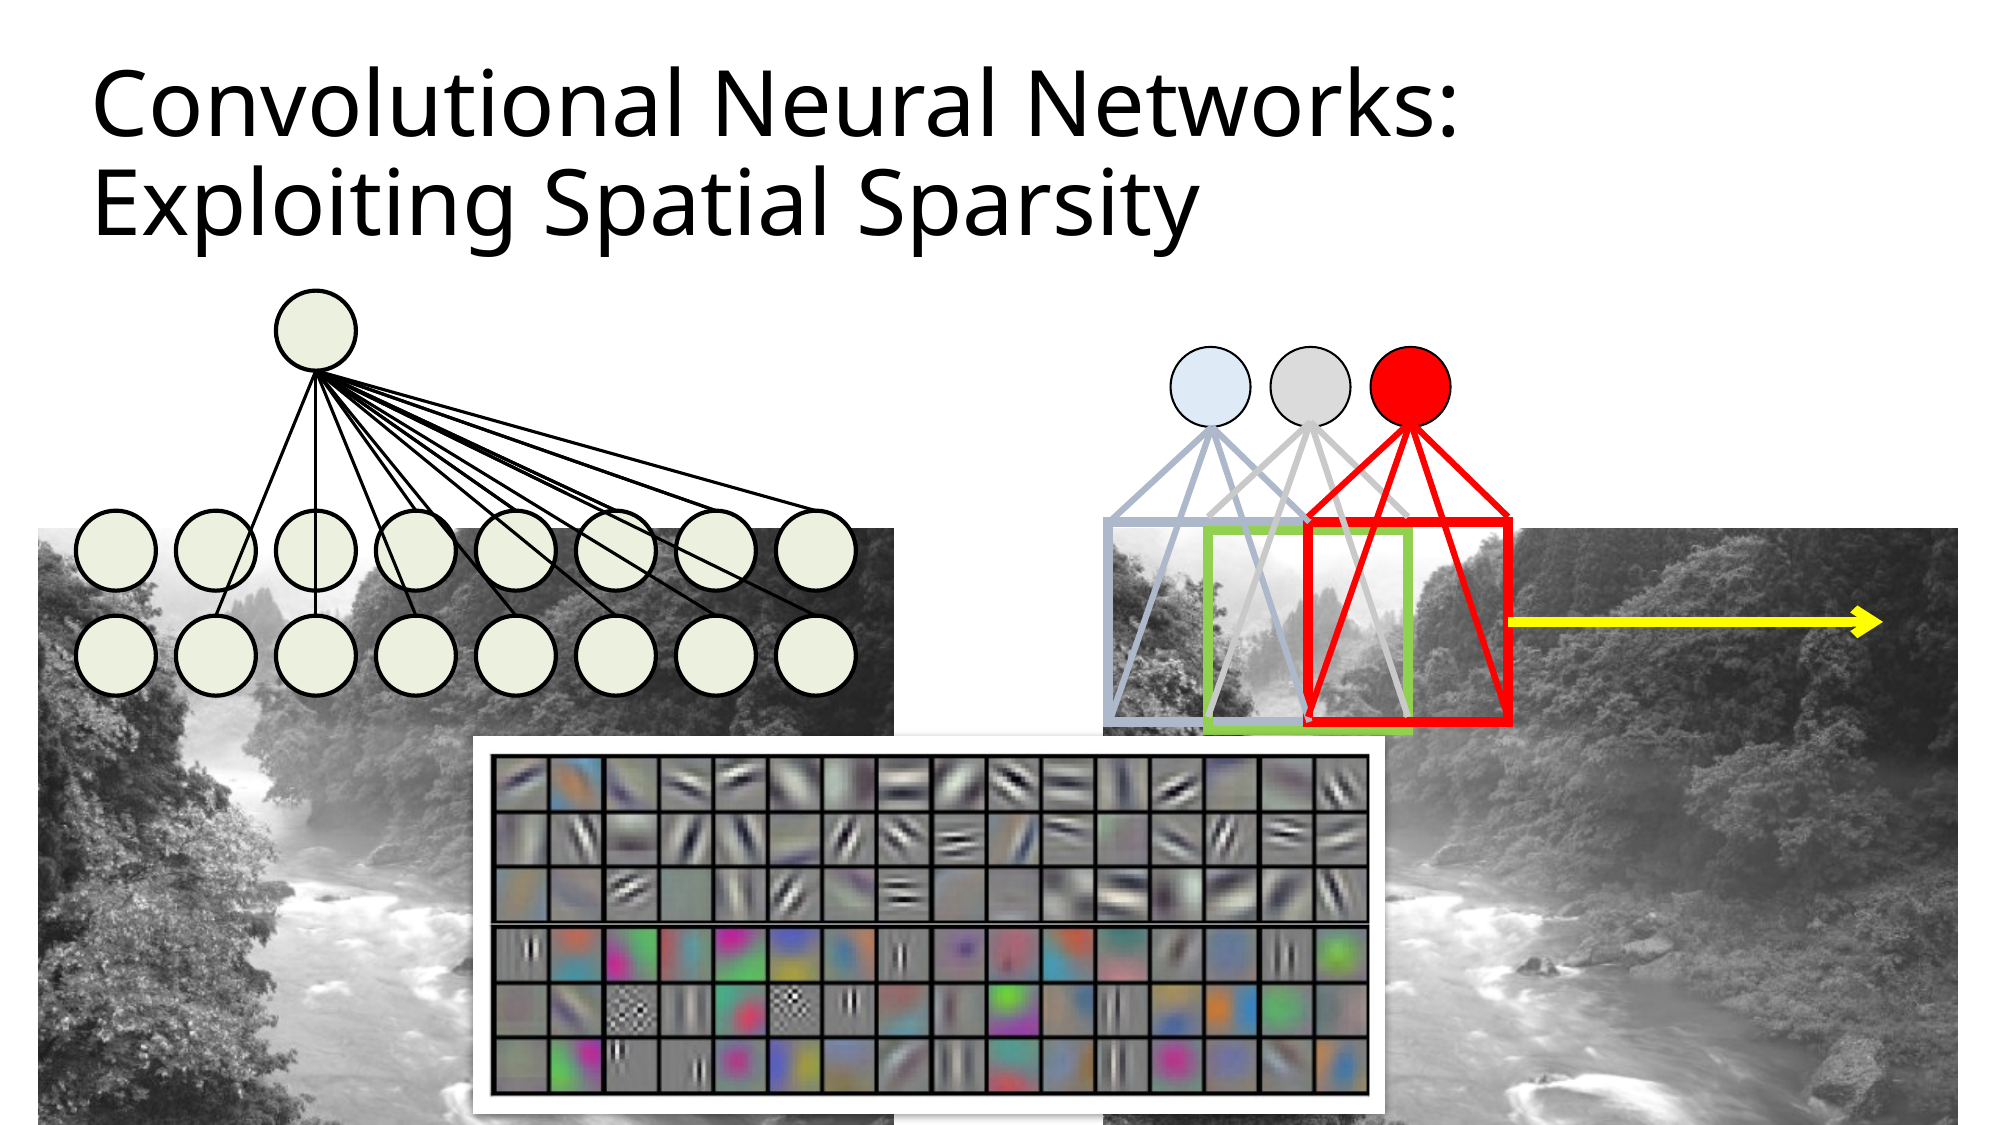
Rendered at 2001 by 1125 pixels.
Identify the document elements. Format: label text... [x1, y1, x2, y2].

title Convolutional Neural Networks: Exploiting Spatial Sparsity [75, 47, 1801, 266]
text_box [1103, 346, 1959, 1125]
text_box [38, 290, 894, 1125]
picture [487, 750, 1371, 1100]
